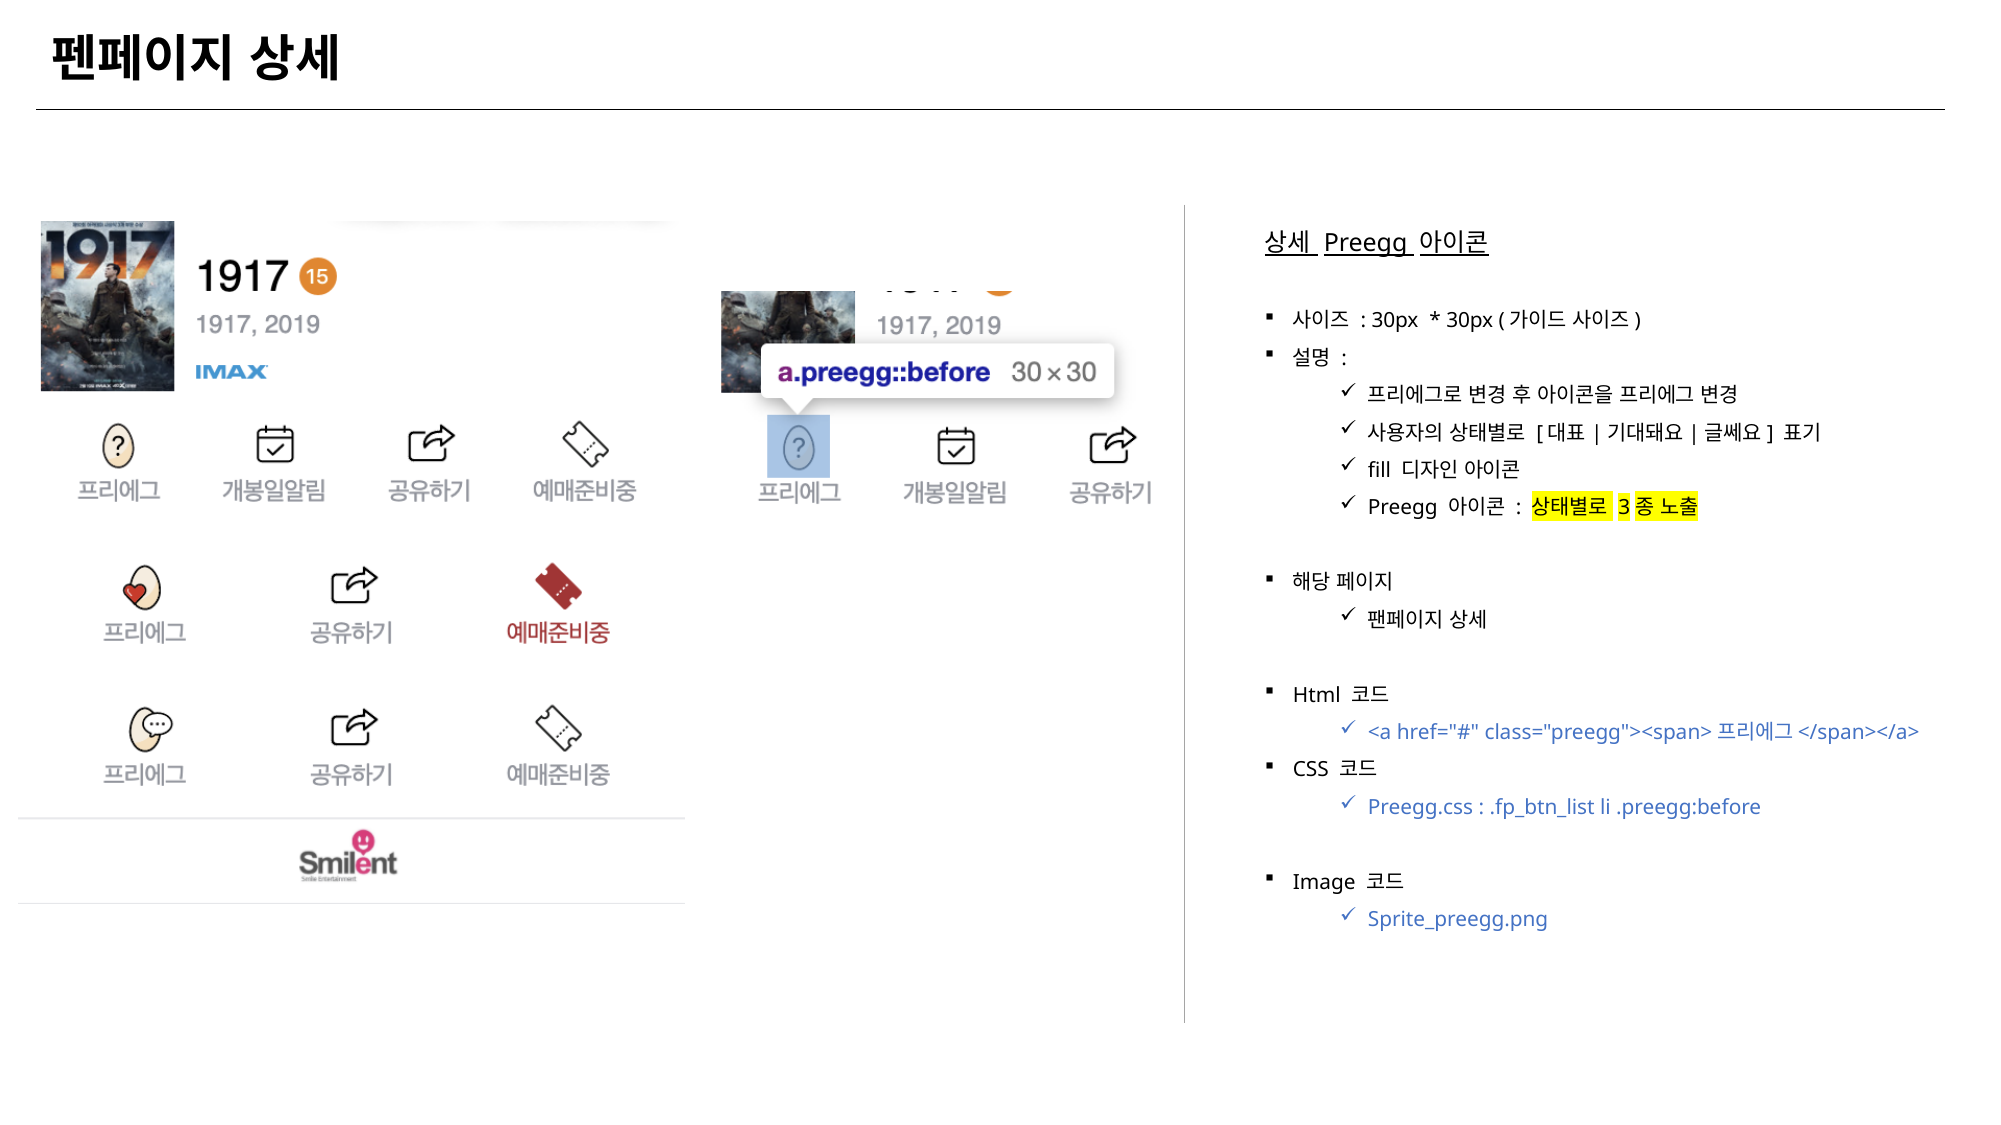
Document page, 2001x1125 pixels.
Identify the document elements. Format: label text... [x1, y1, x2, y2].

picture [18, 221, 685, 904]
text_box 상세 Preegg 아이콘 사이즈 : 30px * 30px (가이드 사이즈) 설명 : 프리에그로 변경 후 아이콘을 프리에그 변경 사용자의 상태별로 [대표|기대돼요|글쎄요] 표기 fill 디자인 아이콘 Preegg 아이콘 : 상태별로 3종 노출 해당 페이지 팬페이지 상세 Html 코드 <a href="#" class="preegg"><span>프리에그</span></a> CSS 코드 Preegg.css : .fp_btn_list li .preegg:before Image 코드 Sprite_preegg.png [1249, 204, 1946, 1014]
picture [715, 291, 1154, 524]
text_box 펜페이지 상세 [36, 18, 1512, 94]
